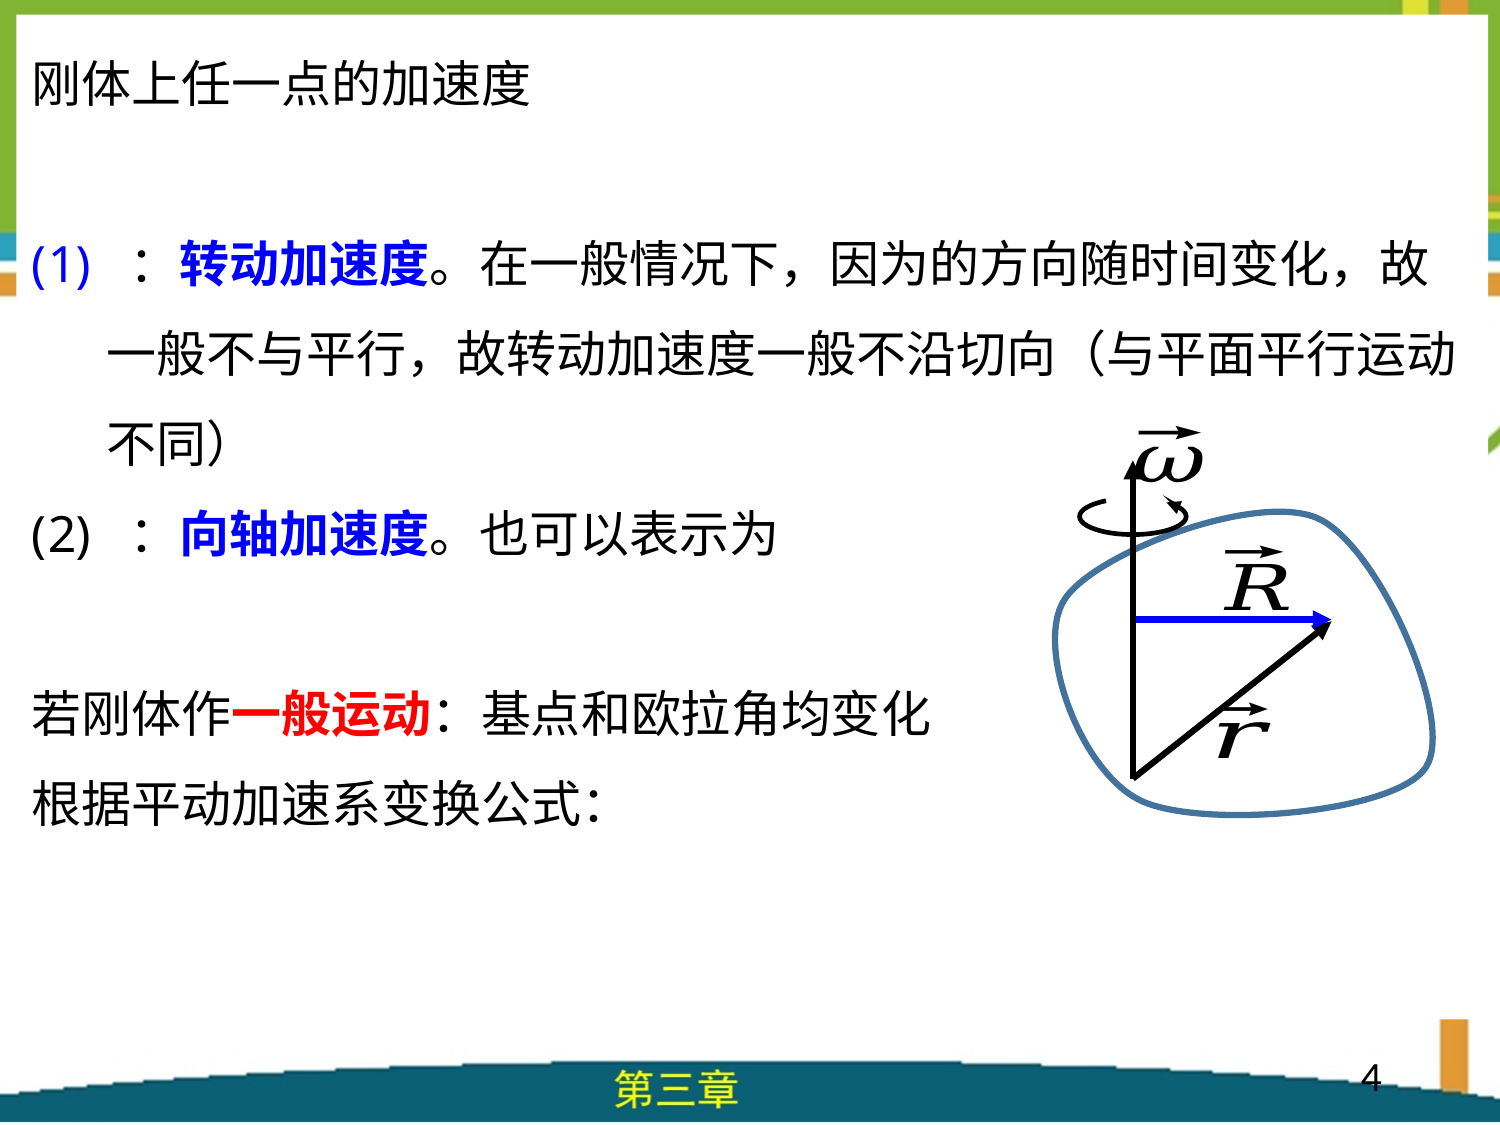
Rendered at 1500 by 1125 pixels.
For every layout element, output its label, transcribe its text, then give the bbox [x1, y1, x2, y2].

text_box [1132, 621, 1332, 779]
text_box [1133, 501, 1187, 536]
text_box [1079, 500, 1132, 536]
slide_number 4 [1059, 1042, 1397, 1103]
text_box [1053, 510, 1434, 817]
picture [0, 0, 1500, 1125]
